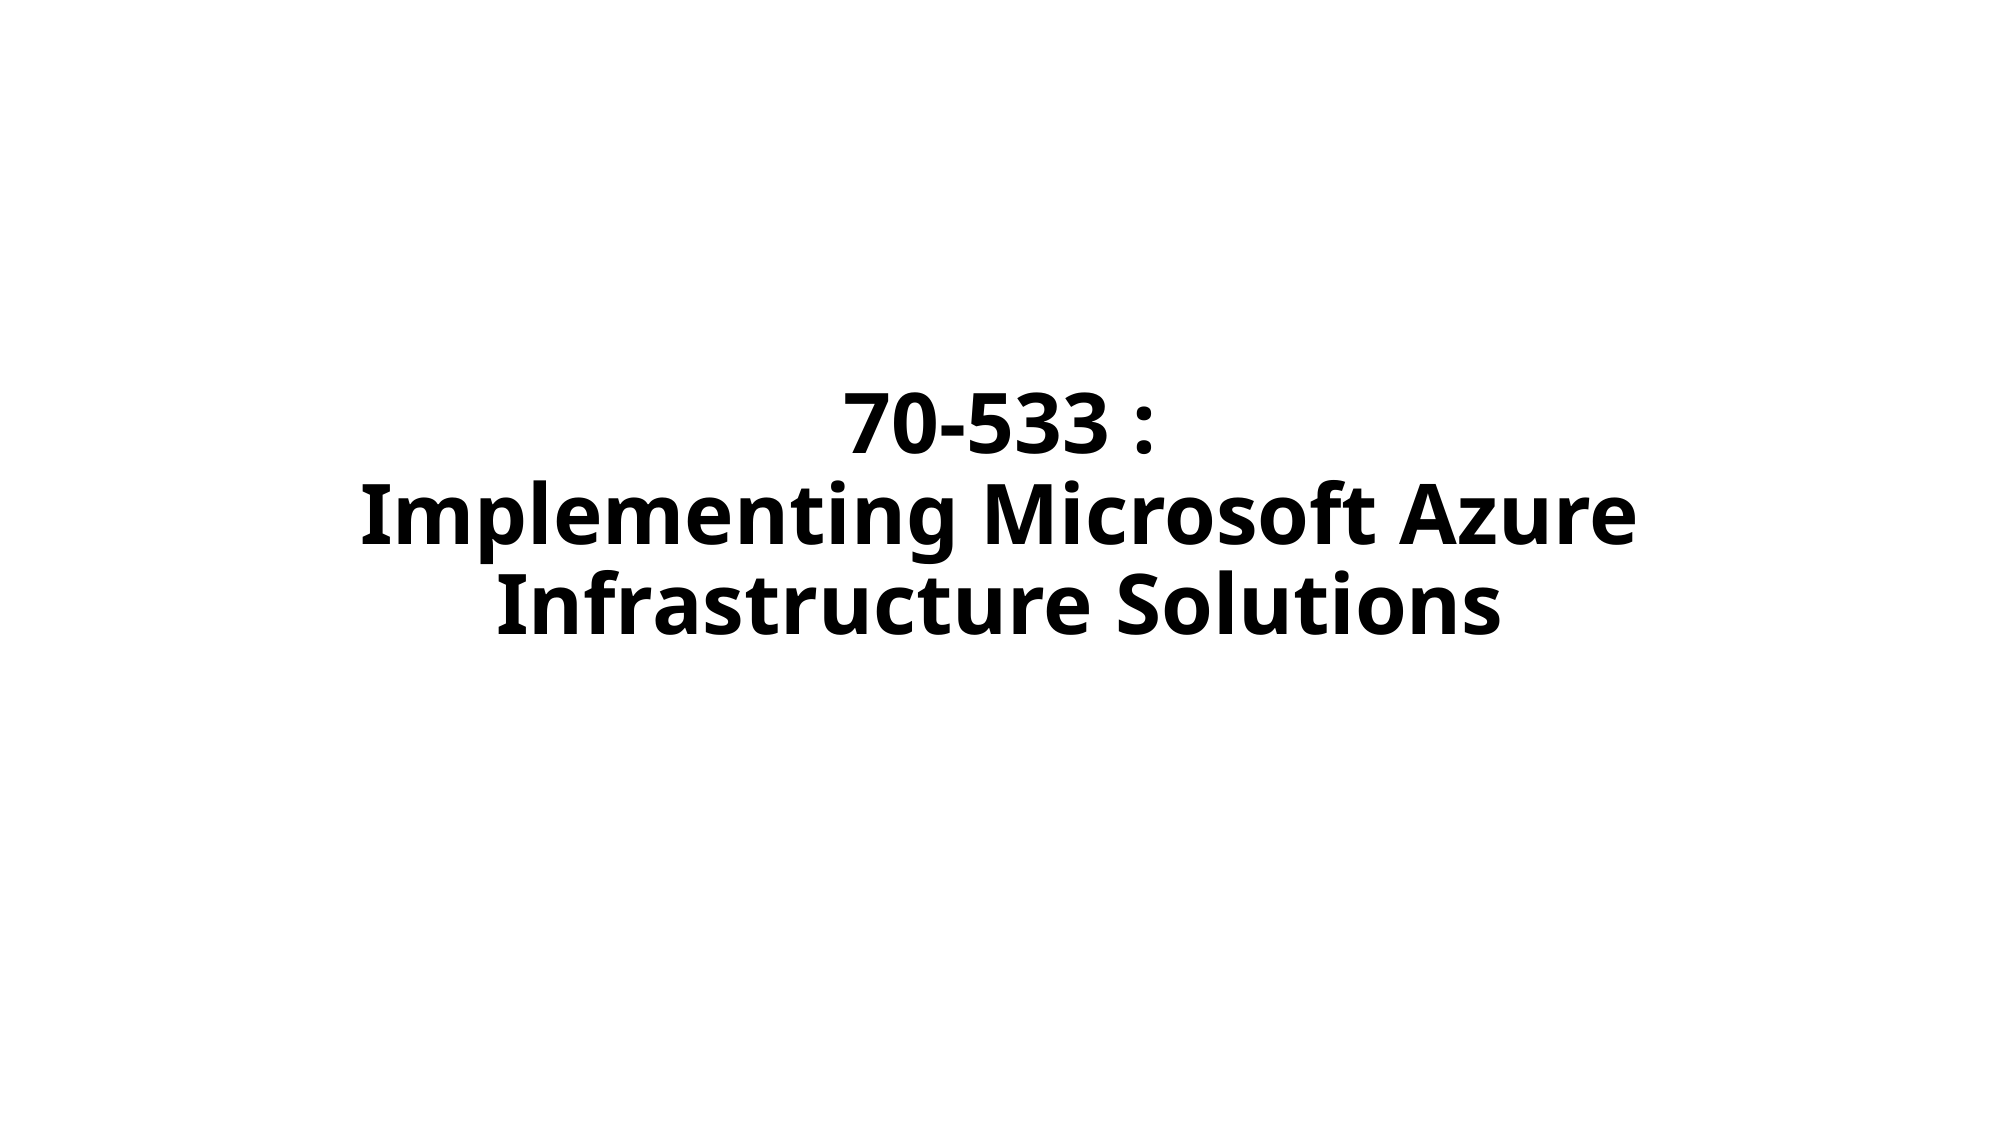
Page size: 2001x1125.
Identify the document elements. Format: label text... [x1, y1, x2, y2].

title 70-533 : Implementing Microsoft Azure Infrastructure Solutions [249, 368, 1750, 761]
